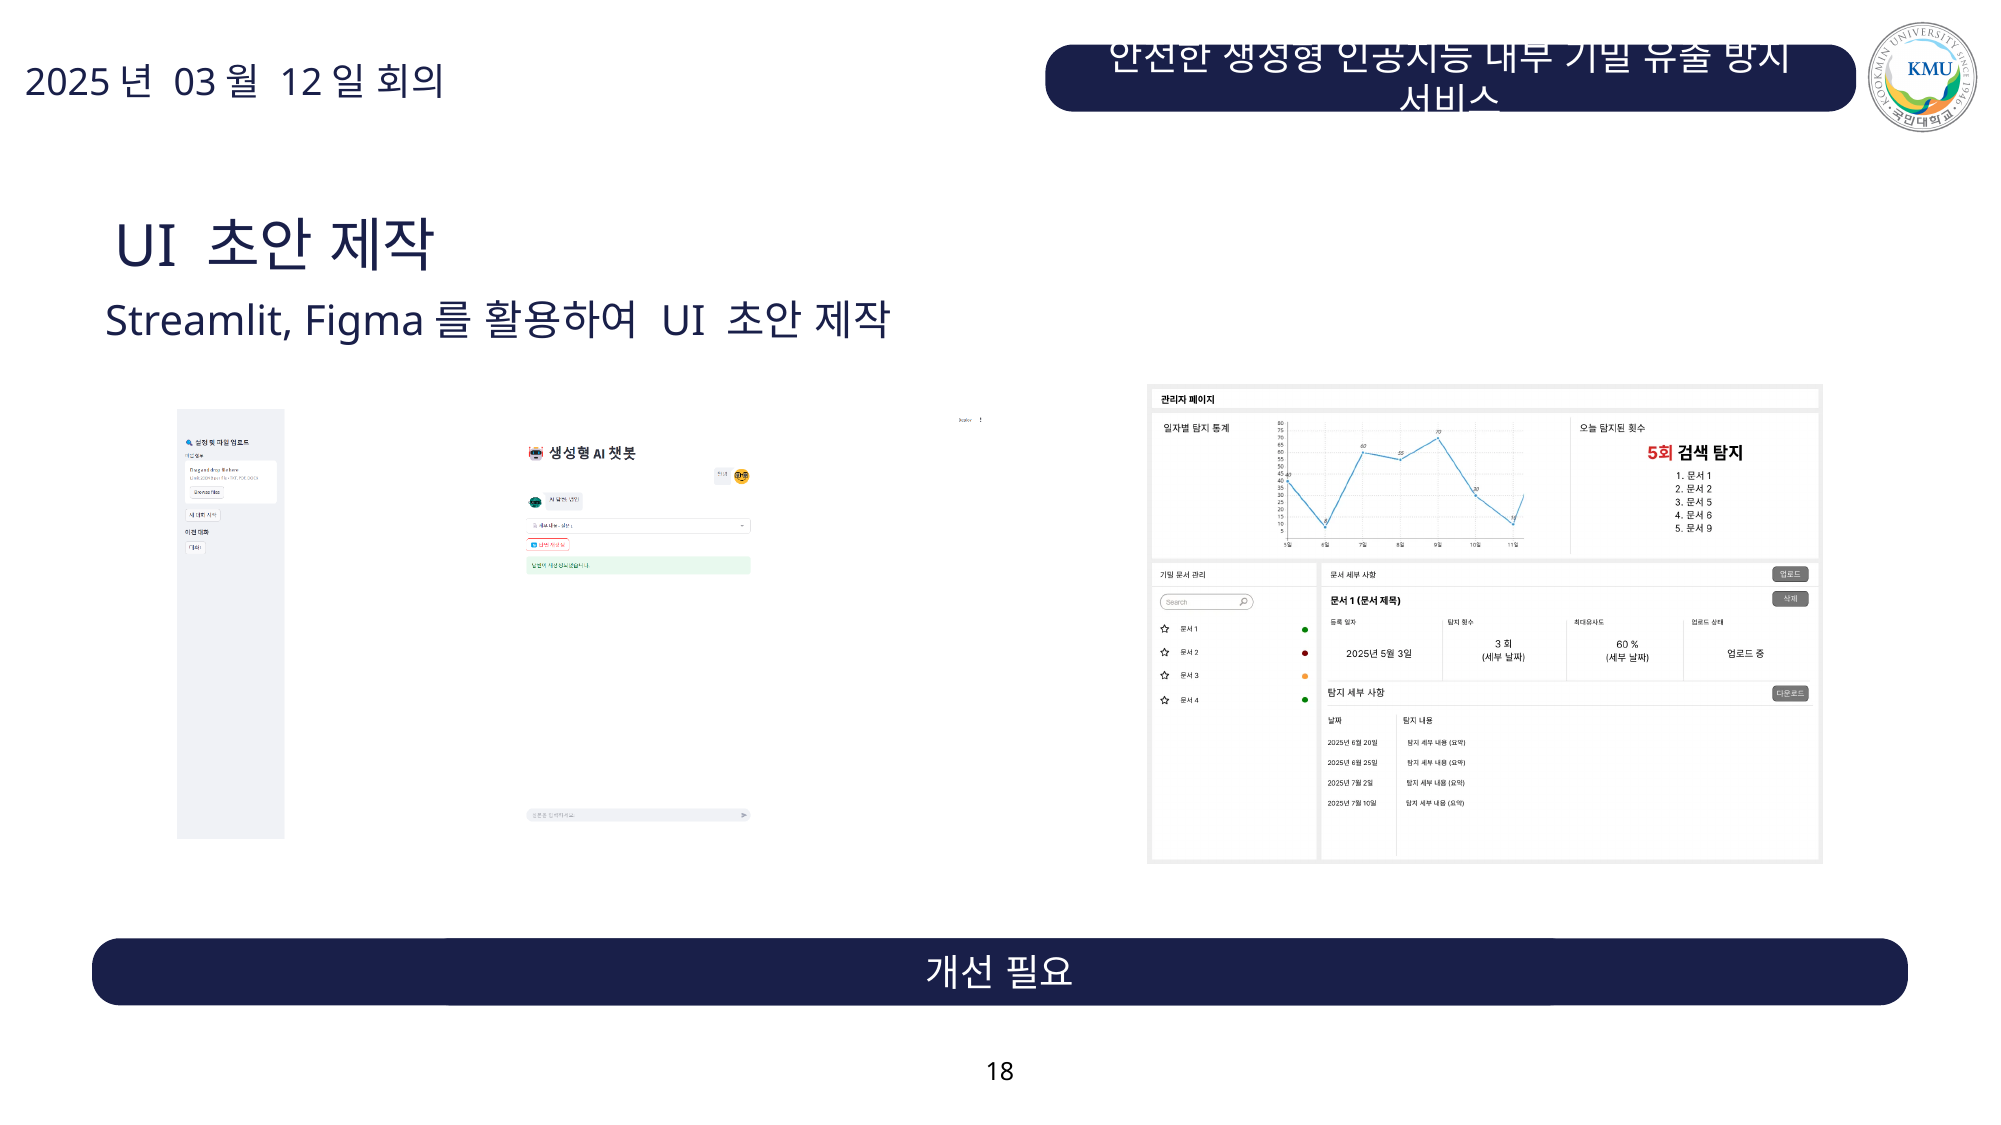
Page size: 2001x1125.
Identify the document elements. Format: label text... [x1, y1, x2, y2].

text_box 개선 필요 [90, 936, 1910, 1007]
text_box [115, 200, 882, 353]
slide_number 18 [774, 1042, 1225, 1103]
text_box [176, 383, 1824, 864]
text_box 2025년 03월 12일 회의 [10, 51, 461, 111]
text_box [1044, 0, 2000, 156]
